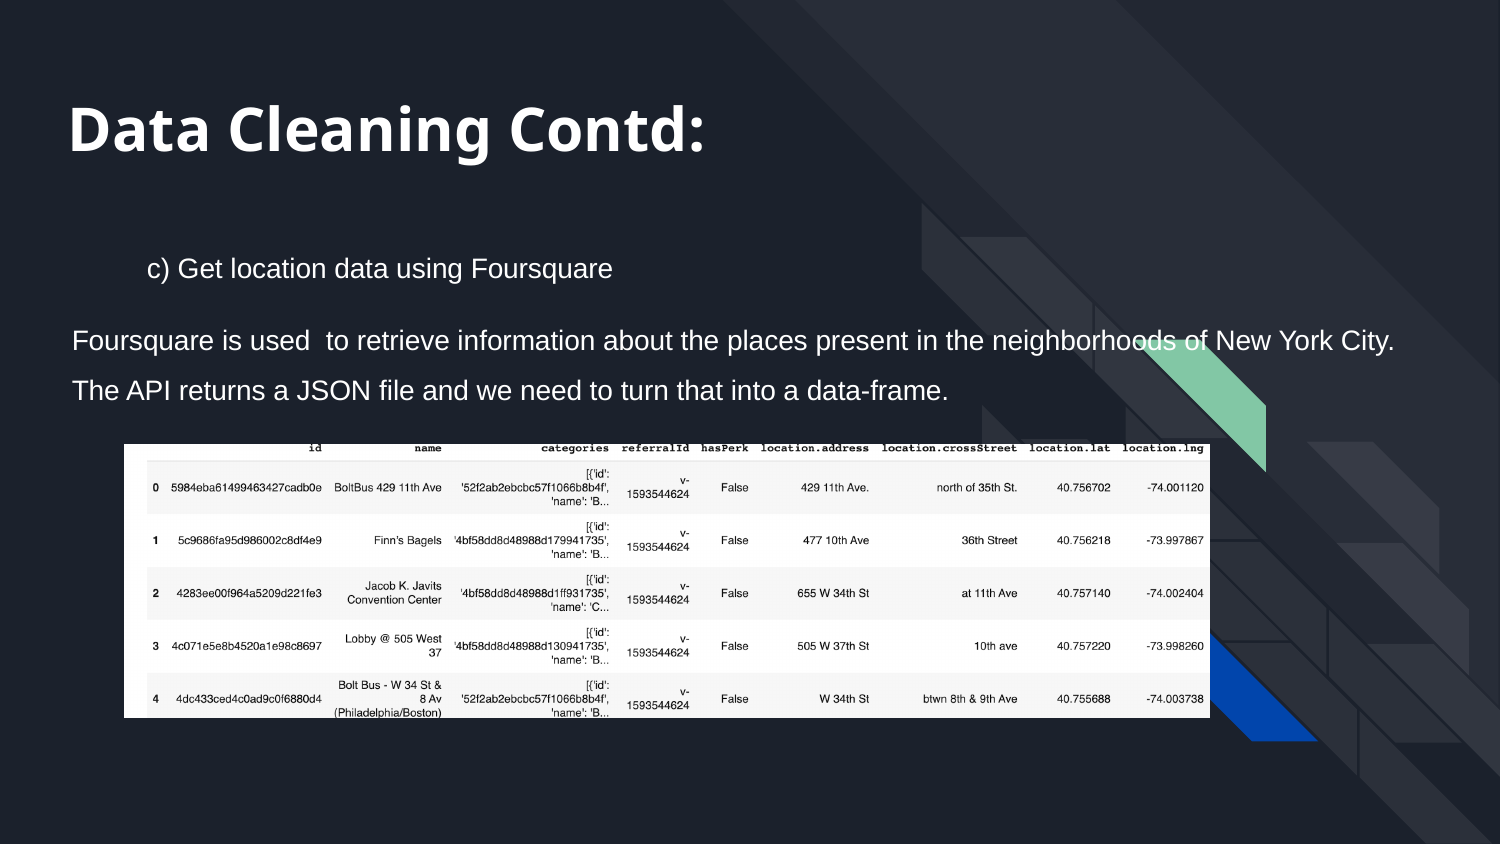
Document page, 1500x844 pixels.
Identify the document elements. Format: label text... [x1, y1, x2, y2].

text_box c) Get location data using Foursquare Foursquare is used to retrieve information about the places present in the neighborhoods of New York City. The API returns a JSON file and we need to turn that into a data-frame. [56, 218, 1455, 802]
title Data Cleaning Contd: [51, 53, 1449, 203]
picture [123, 443, 1210, 718]
